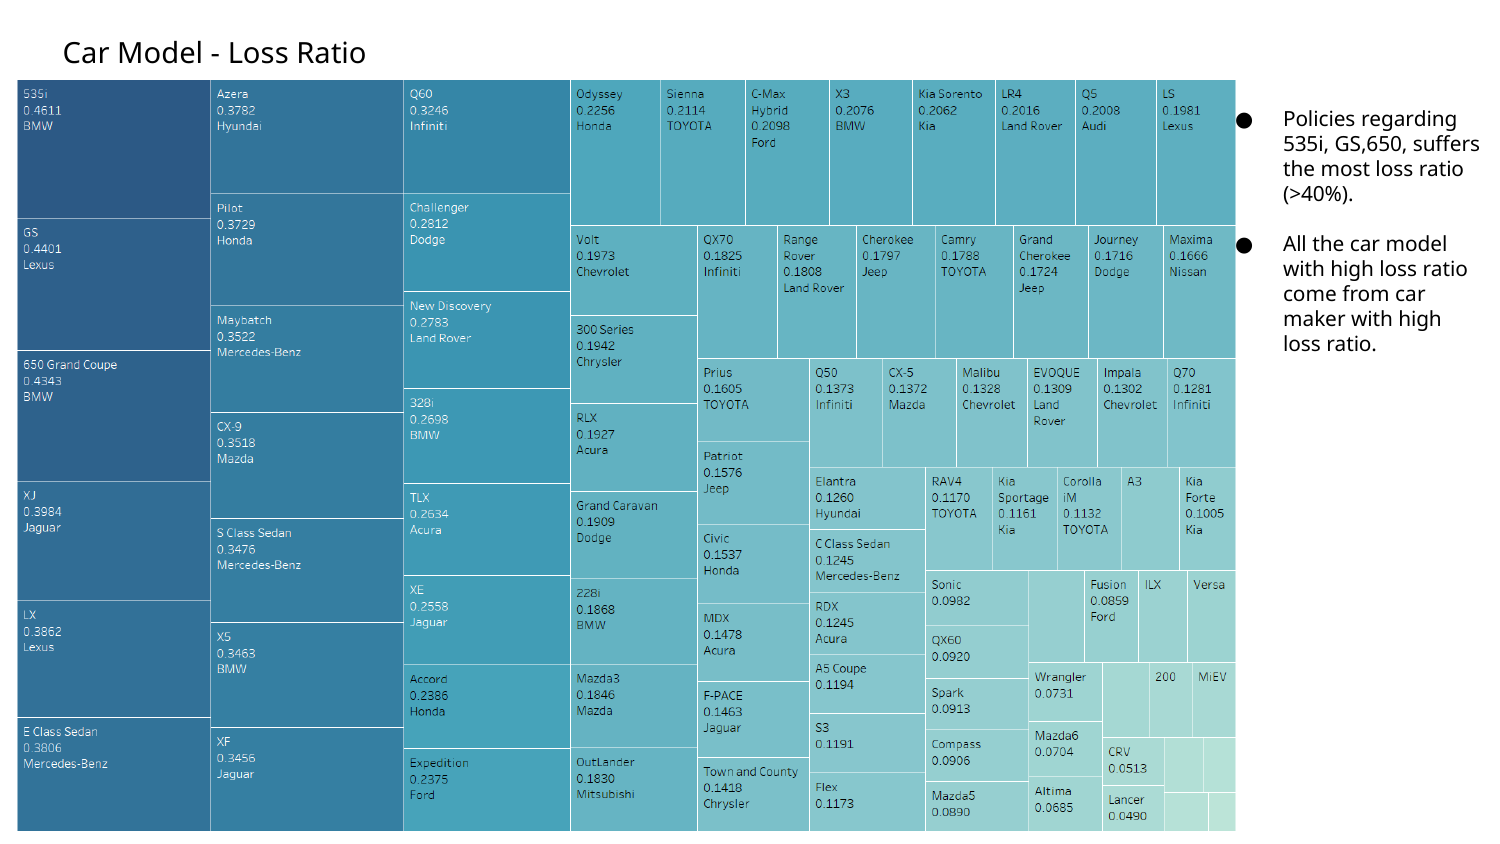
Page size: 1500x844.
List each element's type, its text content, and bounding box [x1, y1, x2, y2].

picture [16, 80, 1237, 831]
text_box Policies regarding 535i, GS,650, suffers the most loss ratio (>40%). All the car model with high loss ratio come from car maker with high loss ratio. [1241, 90, 1500, 562]
text_box Car Model - Loss Ratio [47, 19, 515, 79]
